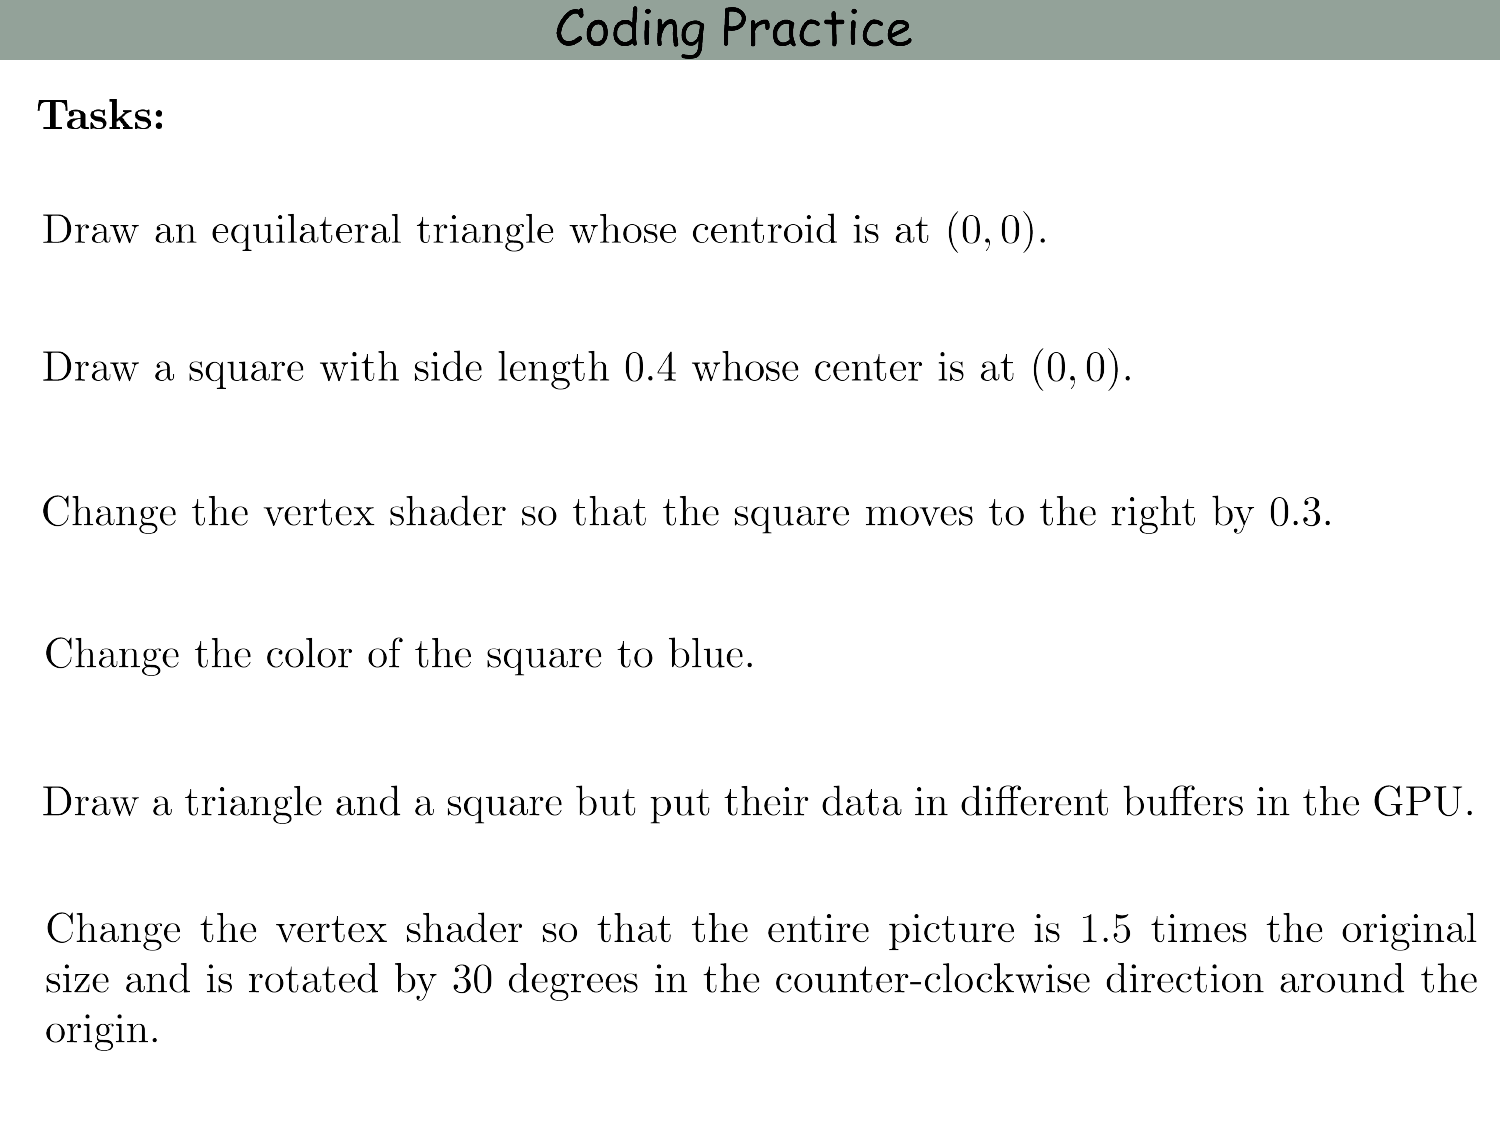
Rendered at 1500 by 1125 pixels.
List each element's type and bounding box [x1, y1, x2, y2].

picture [556, 5, 913, 60]
picture [43, 785, 1472, 825]
picture [45, 637, 752, 677]
picture [43, 348, 1130, 391]
picture [43, 210, 1045, 254]
picture [43, 495, 1330, 535]
picture [37, 99, 162, 129]
picture [45, 912, 1478, 1051]
